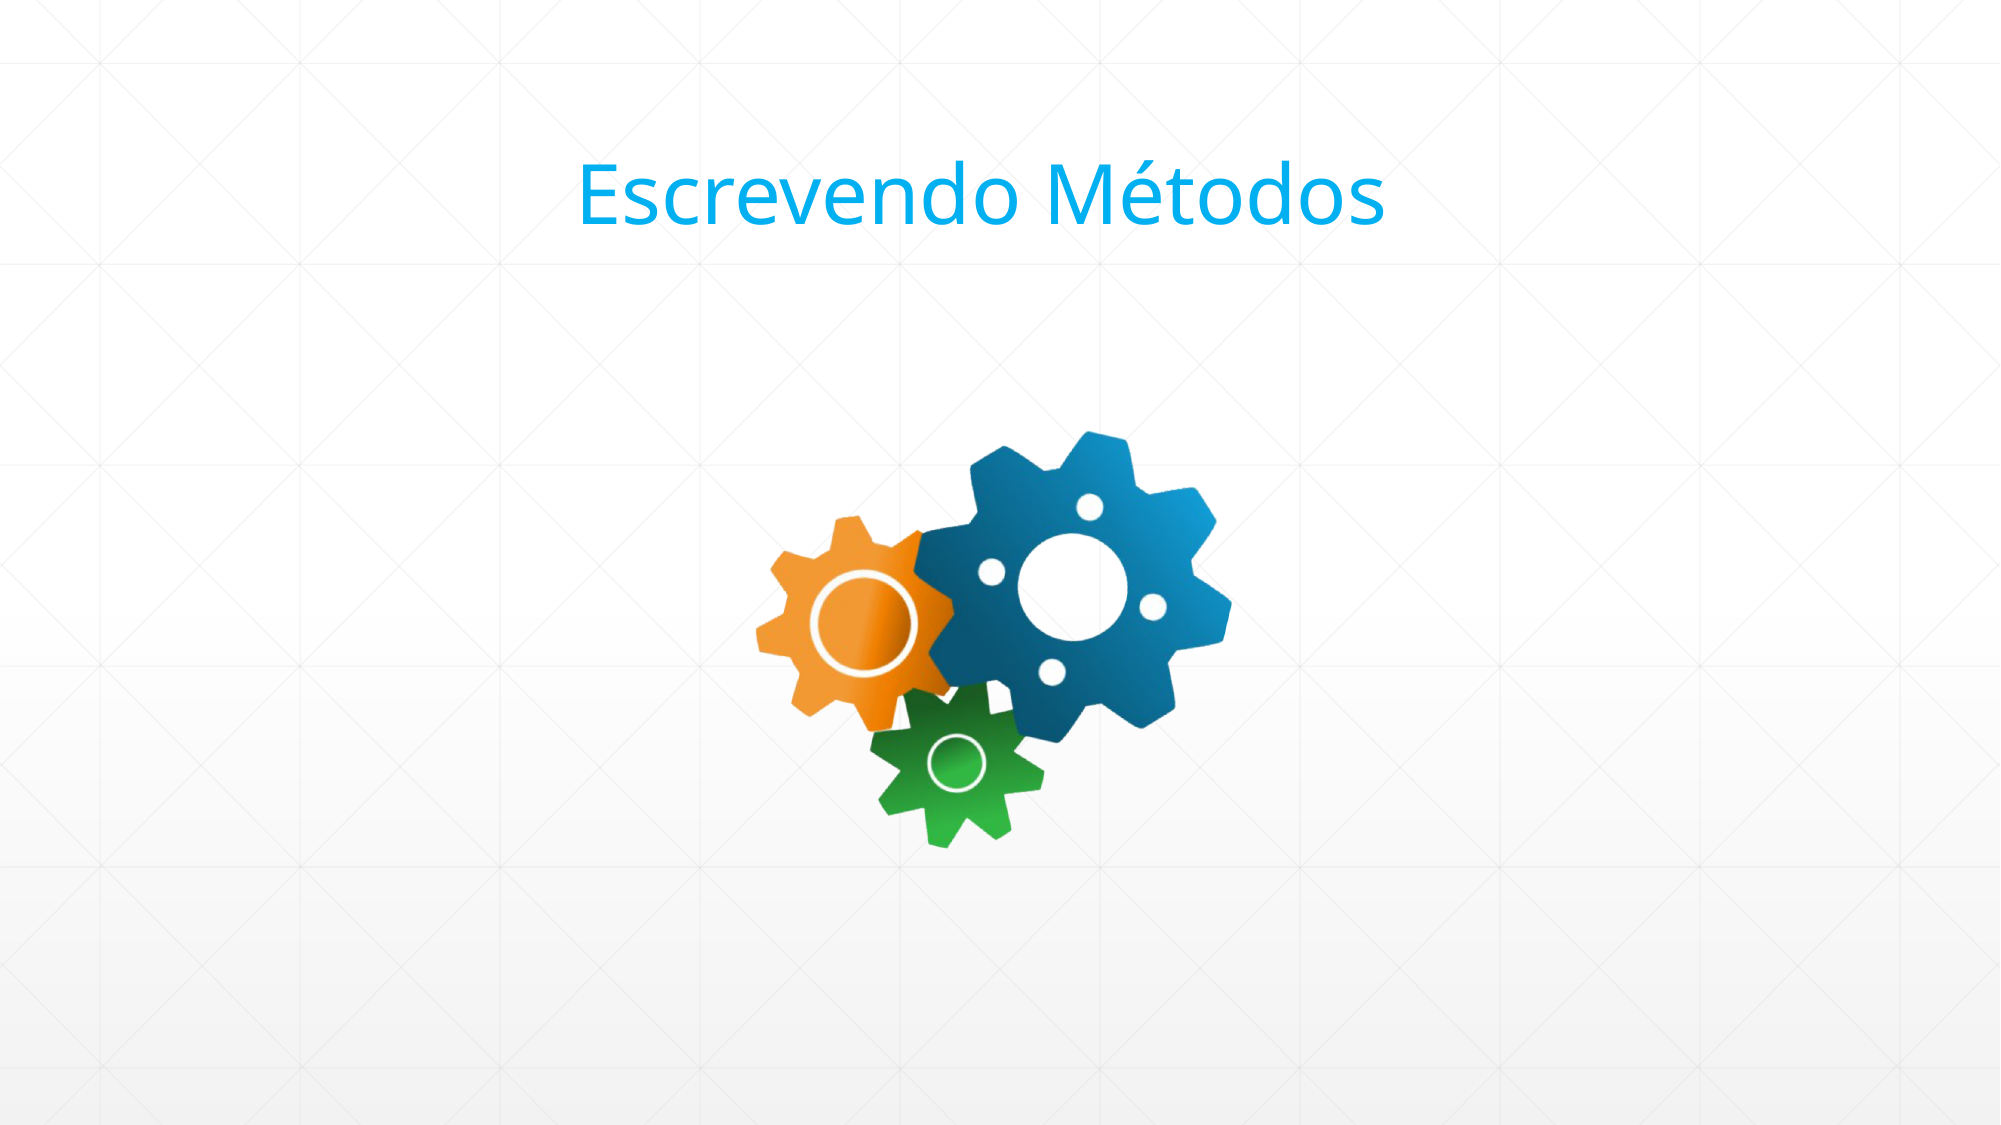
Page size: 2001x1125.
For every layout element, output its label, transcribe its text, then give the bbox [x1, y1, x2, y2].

text_box Escrevendo Métodos [249, 145, 1713, 243]
picture [670, 348, 1295, 913]
